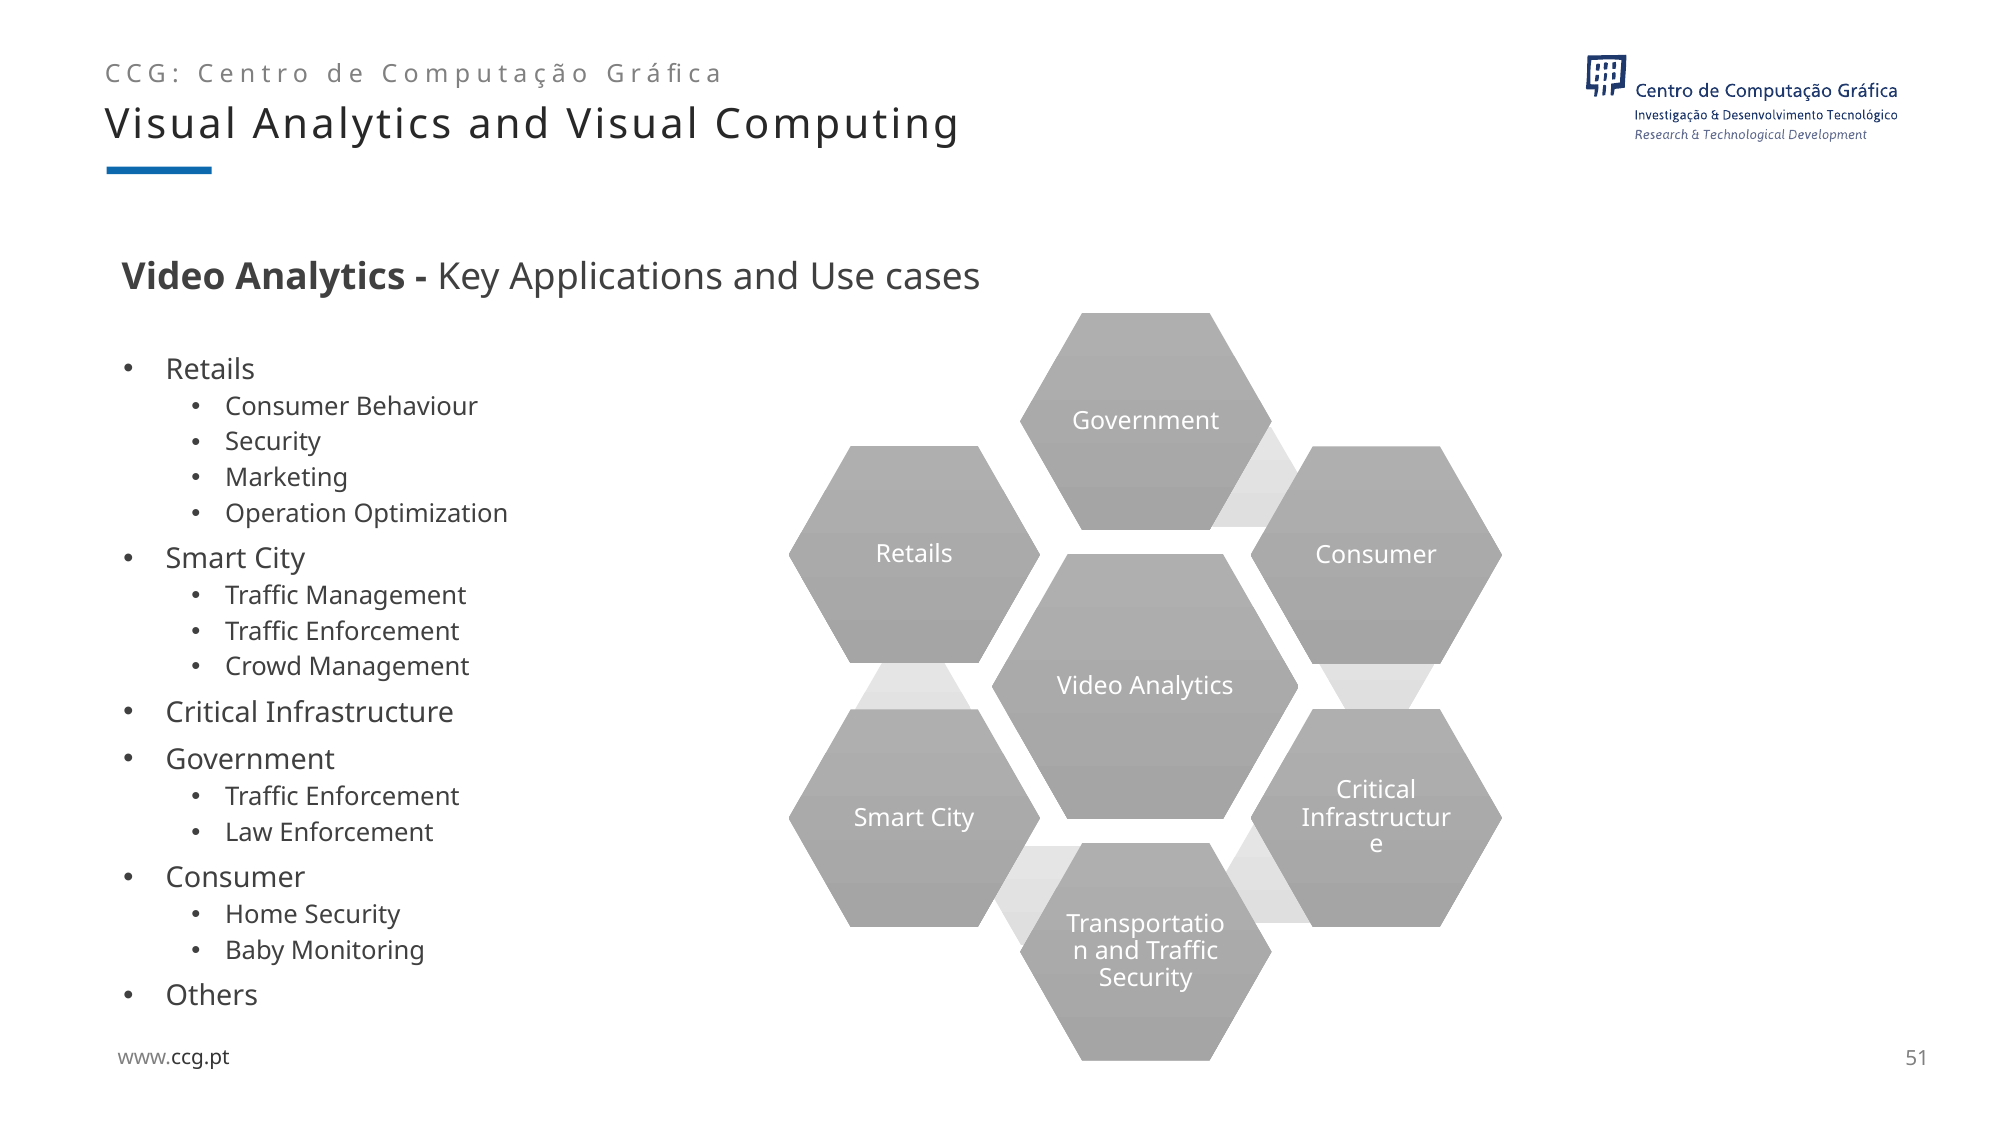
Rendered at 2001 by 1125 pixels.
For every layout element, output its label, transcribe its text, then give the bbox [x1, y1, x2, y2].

title Video Analytics - Key Applications and Use cases [106, 249, 1882, 305]
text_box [574, 312, 1716, 1061]
list Retails Consumer Behaviour Security Marketing Operation Optimization Smart City Traffic Management Traffic Enforcement Crowd Management Critical Infrastructure Government Traffic Enforcement Law Enforcement Consumer Home Security Baby Monitoring Others [108, 346, 574, 1027]
list Visual Analytics and Visual Computing [104, 102, 1538, 153]
slide_number 51 [1881, 1026, 1953, 1091]
